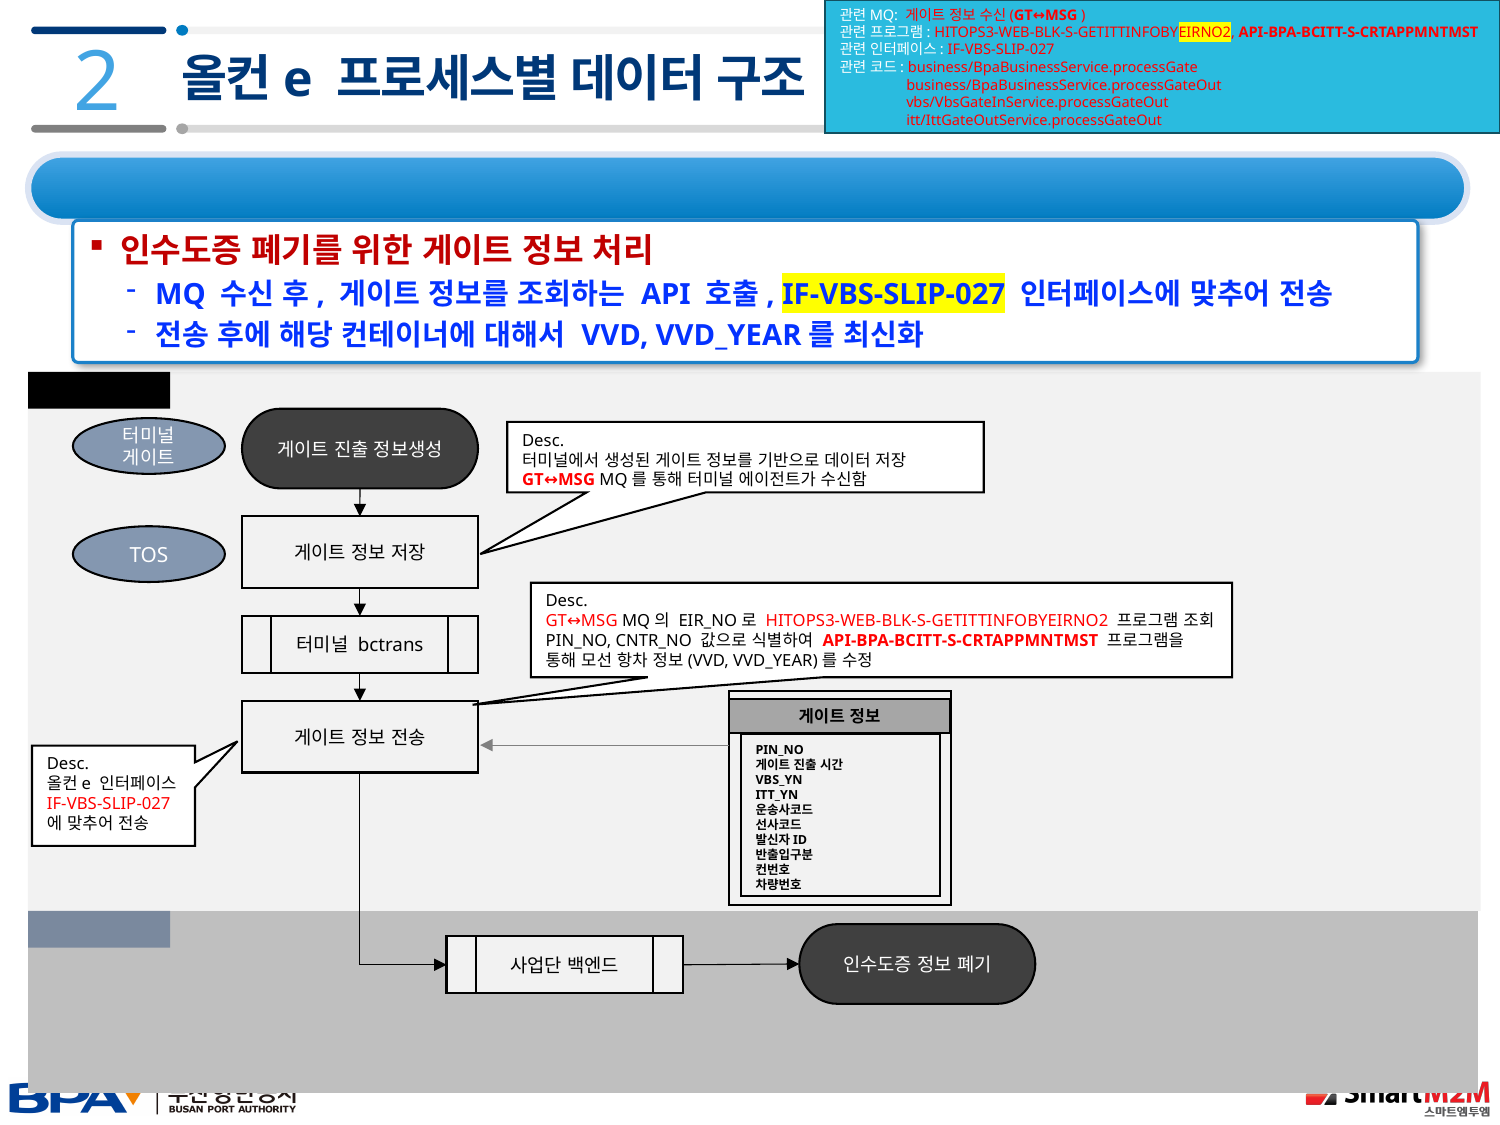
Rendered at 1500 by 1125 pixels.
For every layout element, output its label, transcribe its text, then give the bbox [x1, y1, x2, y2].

text_box 사업단 IDC [28, 910, 171, 948]
text_box [27, 371, 1482, 912]
text_box 인수도증 정보 폐기 [798, 923, 1037, 1005]
text_box 사업단 백엔드 [445, 935, 684, 994]
text_box 관련MQ: 게이트 정보 수신(GT↔MSG ) 관련 프로그램: HITOPS3-WEB-BLK-S-GETITTINFOBYEIRNO2, API-BPA-BCITT-S-CRTAPPMNTMST 관련 인터페이스: IF-VBS-SLIP-027 관련 코드: business/BpaBusinessService.processGate business/BpaBusinessService.processGateOut vbs/VbsGateInService.processGateOut itt/IttGateOutService.processGateOut [824, 0, 1500, 134]
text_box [307, 825, 500, 913]
text_box 게이트 정보 전송 [241, 700, 479, 774]
text_box TOS [72, 526, 225, 582]
text_box [27, 912, 1479, 1094]
text_box 터미널 bctrans [241, 615, 479, 674]
text_box Desc. 올컨e 인터페이스 IF-VBS-SLIP-027 에 맞추어 전송 [30, 740, 239, 847]
text_box 2.3 데이터 구조 및 프로세스 – 5-1) 게이트 진출 결과 [27, 153, 1469, 223]
text_box Desc. 터미널에서 생성된 게이트 정보를 기반으로 데이터 저장 GT↔MSG MQ를 통해 터미널 에이전트가 수신함 [479, 420, 985, 556]
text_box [729, 691, 951, 905]
text_box 인수도증 폐기를 위한 게이트 정보 처리 MQ 수신 후, 게이트 정보를 조회하는 API 호출, IF-VBS-SLIP-027 인터페이스에 맞추어 전송 전송 후에 해당 컨테이너에 대해서 VVD, VVD_YEAR를 최신화 [72, 220, 1418, 363]
text_box 올컨e 프로세스별 데이터 구조 [181, 53, 807, 108]
text_box 2 [73, 38, 122, 129]
picture [8, 1077, 298, 1116]
text_box 터미널 IDC [28, 371, 171, 409]
text_box 터미널 게이트 [72, 418, 225, 474]
picture [1303, 1077, 1492, 1119]
text_box 게이트 진출 정보생성 [240, 407, 480, 490]
text_box 게이트 정보 저장 [241, 515, 479, 589]
text_box Desc. GT↔MSG MQ의 EIR_NO로 HITOPS3-WEB-BLK-S-GETITTINFOBYEIRNO2 프로그램 조회 PIN_NO, CNTR_NO 값으로 식별하여 API-BPA-BCITT-S-CRTAPPMNTMST 프로그램을 통해 모선 항차 정보(VVD, VVD_YEAR)를 수정 [472, 581, 1234, 706]
